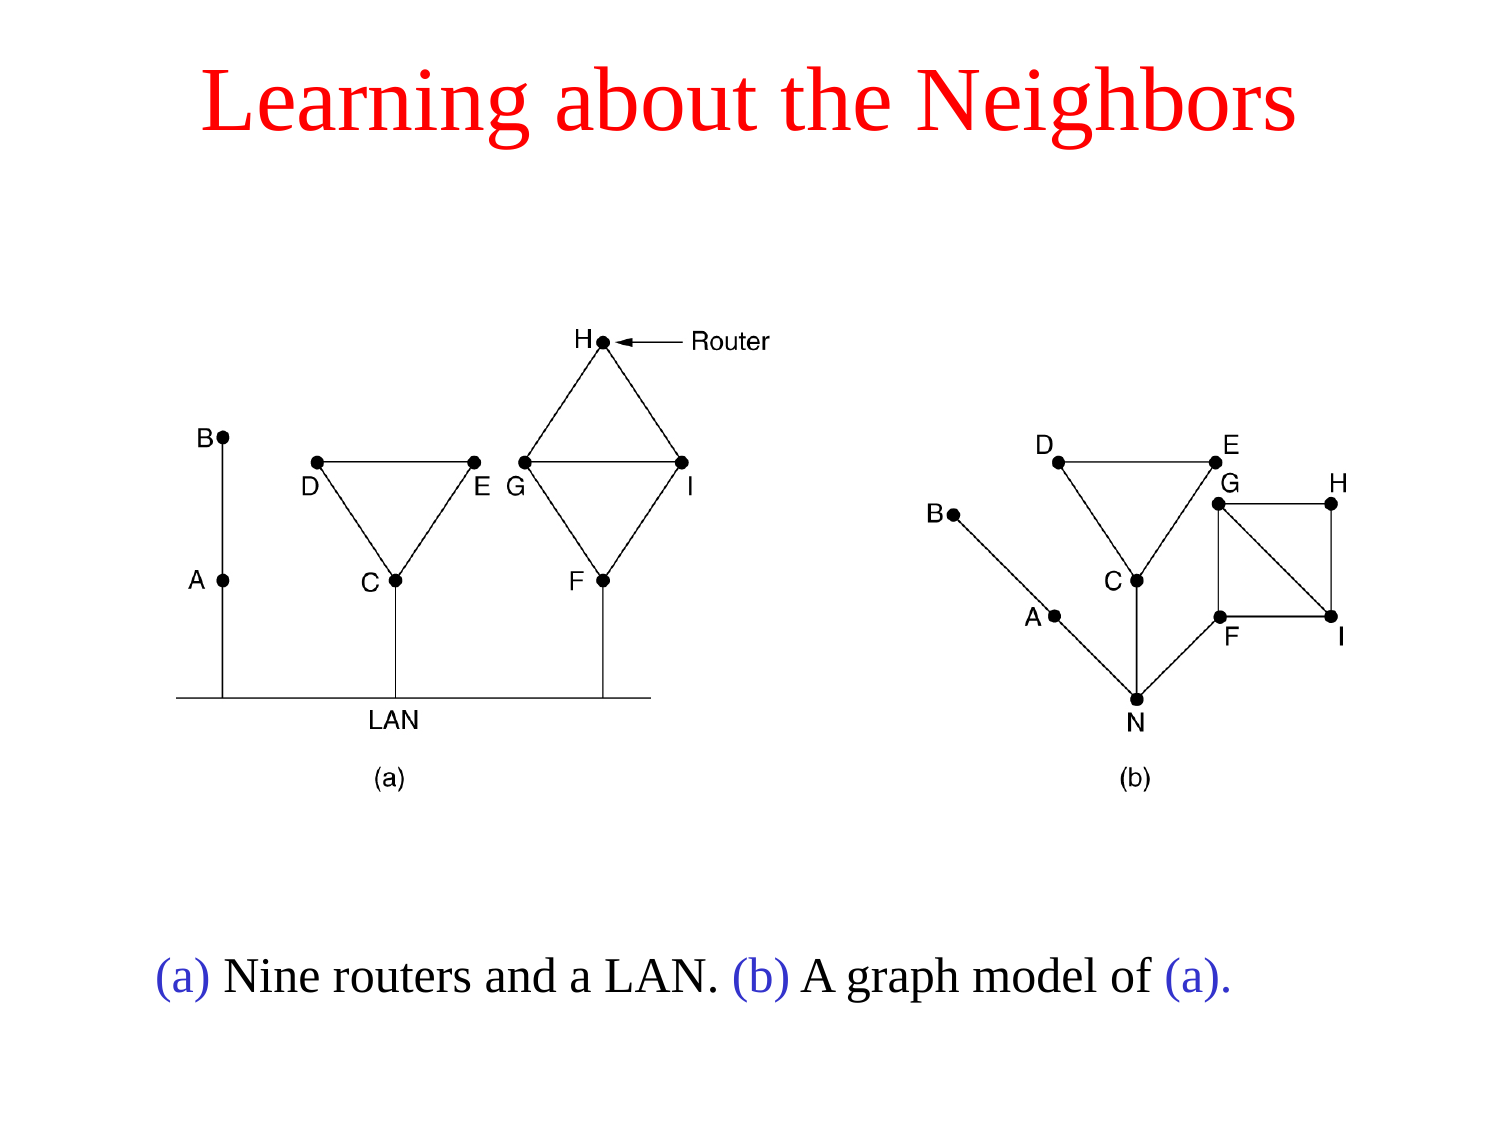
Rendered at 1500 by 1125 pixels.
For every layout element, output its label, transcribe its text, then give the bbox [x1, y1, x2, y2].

picture [176, 323, 1347, 793]
title Learning about the Neighbors [0, 0, 1500, 188]
list (a) Nine routers and a LAN. (b) A graph model of (a). [139, 941, 1355, 1080]
